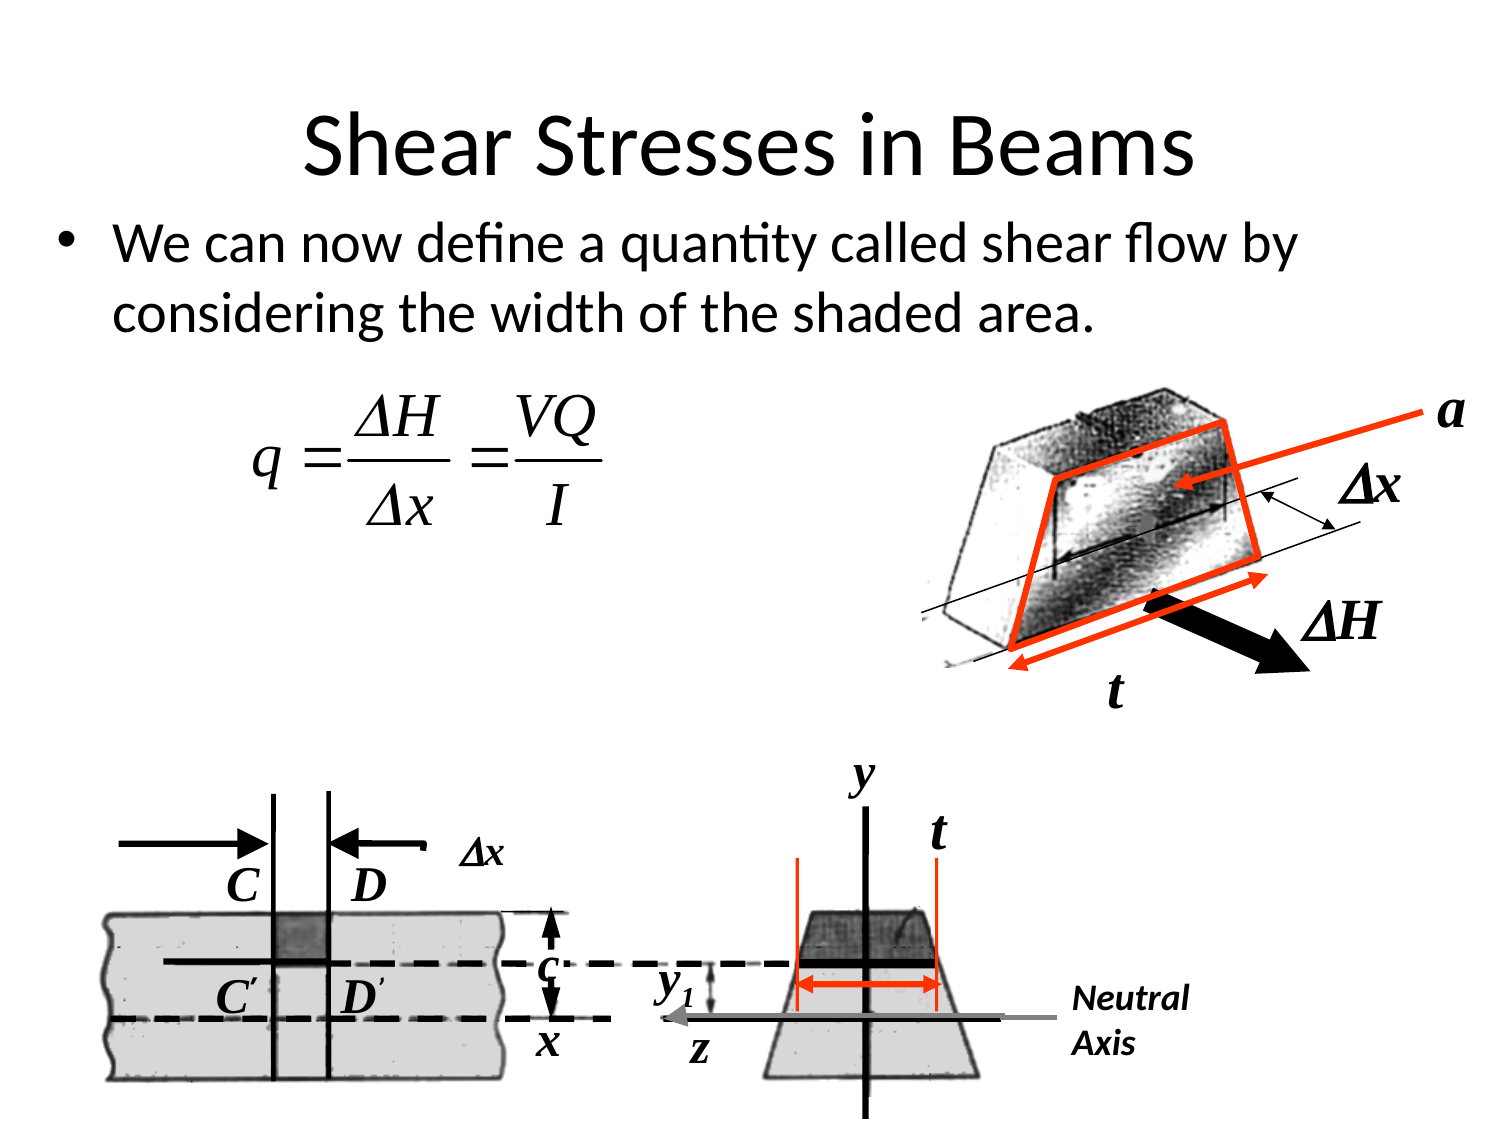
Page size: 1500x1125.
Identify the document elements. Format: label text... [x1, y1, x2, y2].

title Shear Stresses in Beams [75, 45, 1425, 233]
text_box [920, 361, 1483, 729]
list We can now define a quantity called shear flow by considering the width of the shaded area. [41, 196, 1412, 799]
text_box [88, 731, 1233, 1120]
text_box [241, 377, 613, 540]
